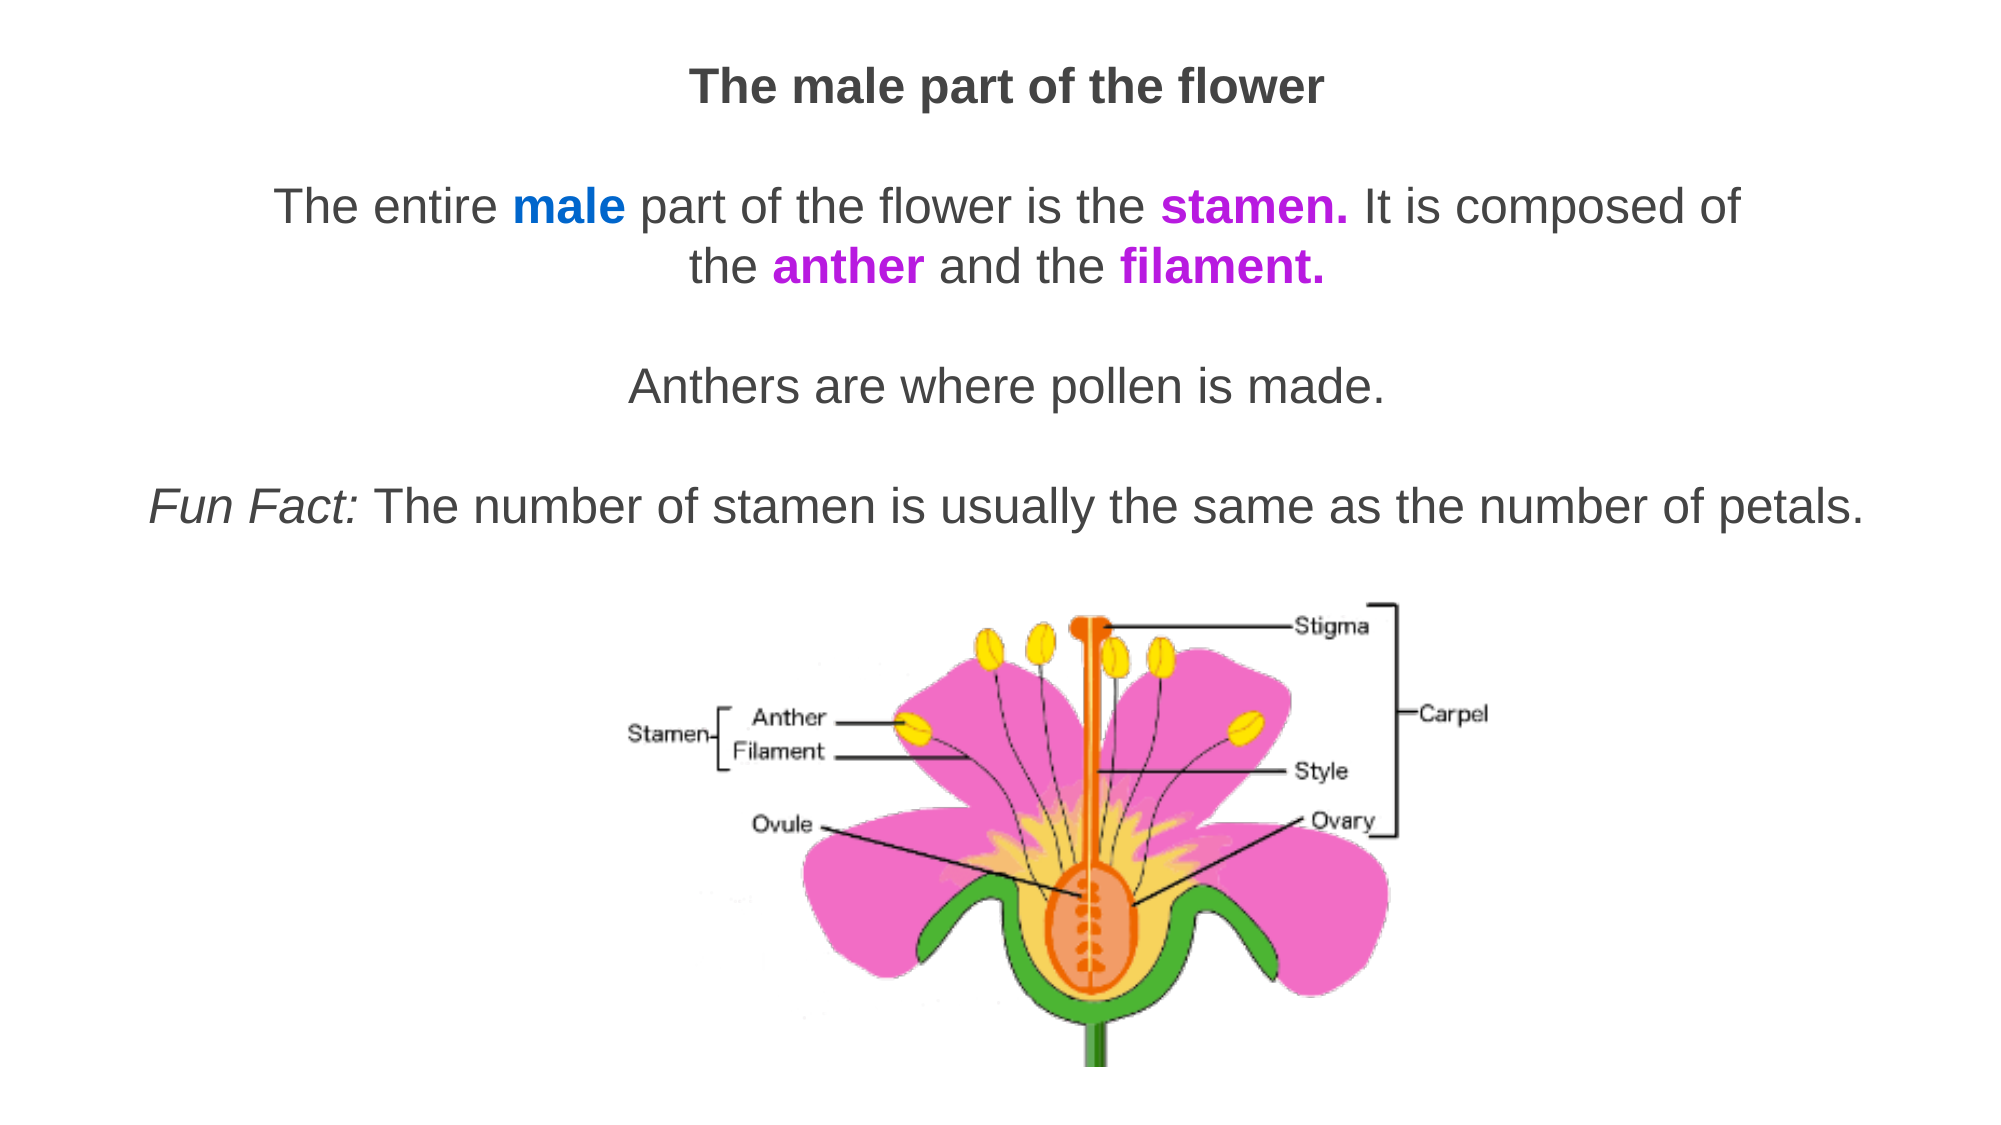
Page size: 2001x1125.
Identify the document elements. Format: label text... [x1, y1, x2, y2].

text_box The male part of the flower The entire male part of the flower is the stamen. It is composed of the anther and the filament. Anthers are where pollen is made. Fun Fact: The number of stamen is usually the same as the number of petals. [108, 46, 1907, 541]
picture [627, 601, 1490, 1067]
